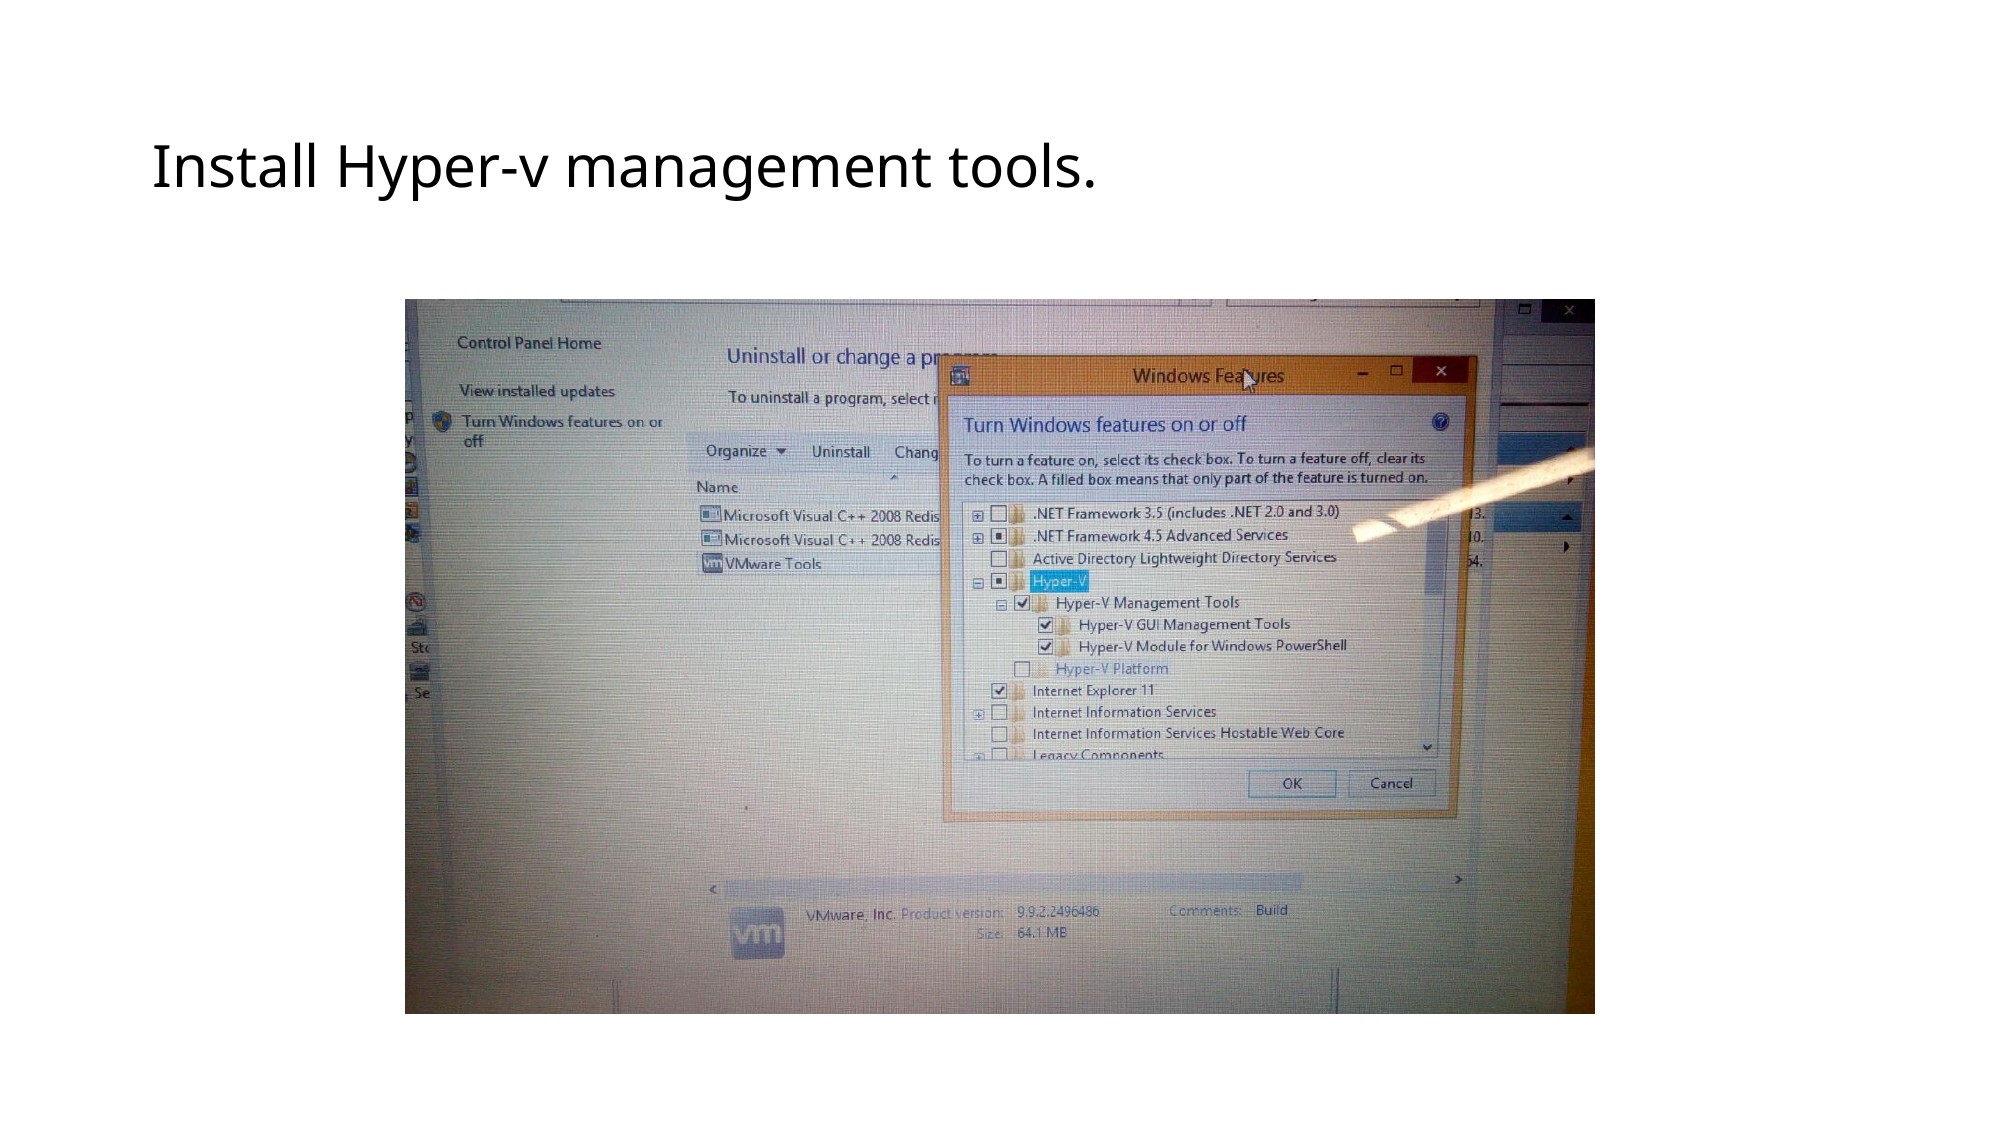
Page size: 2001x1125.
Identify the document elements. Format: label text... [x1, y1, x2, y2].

title Install Hyper-v management tools. [137, 59, 1863, 278]
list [405, 299, 1595, 1014]
